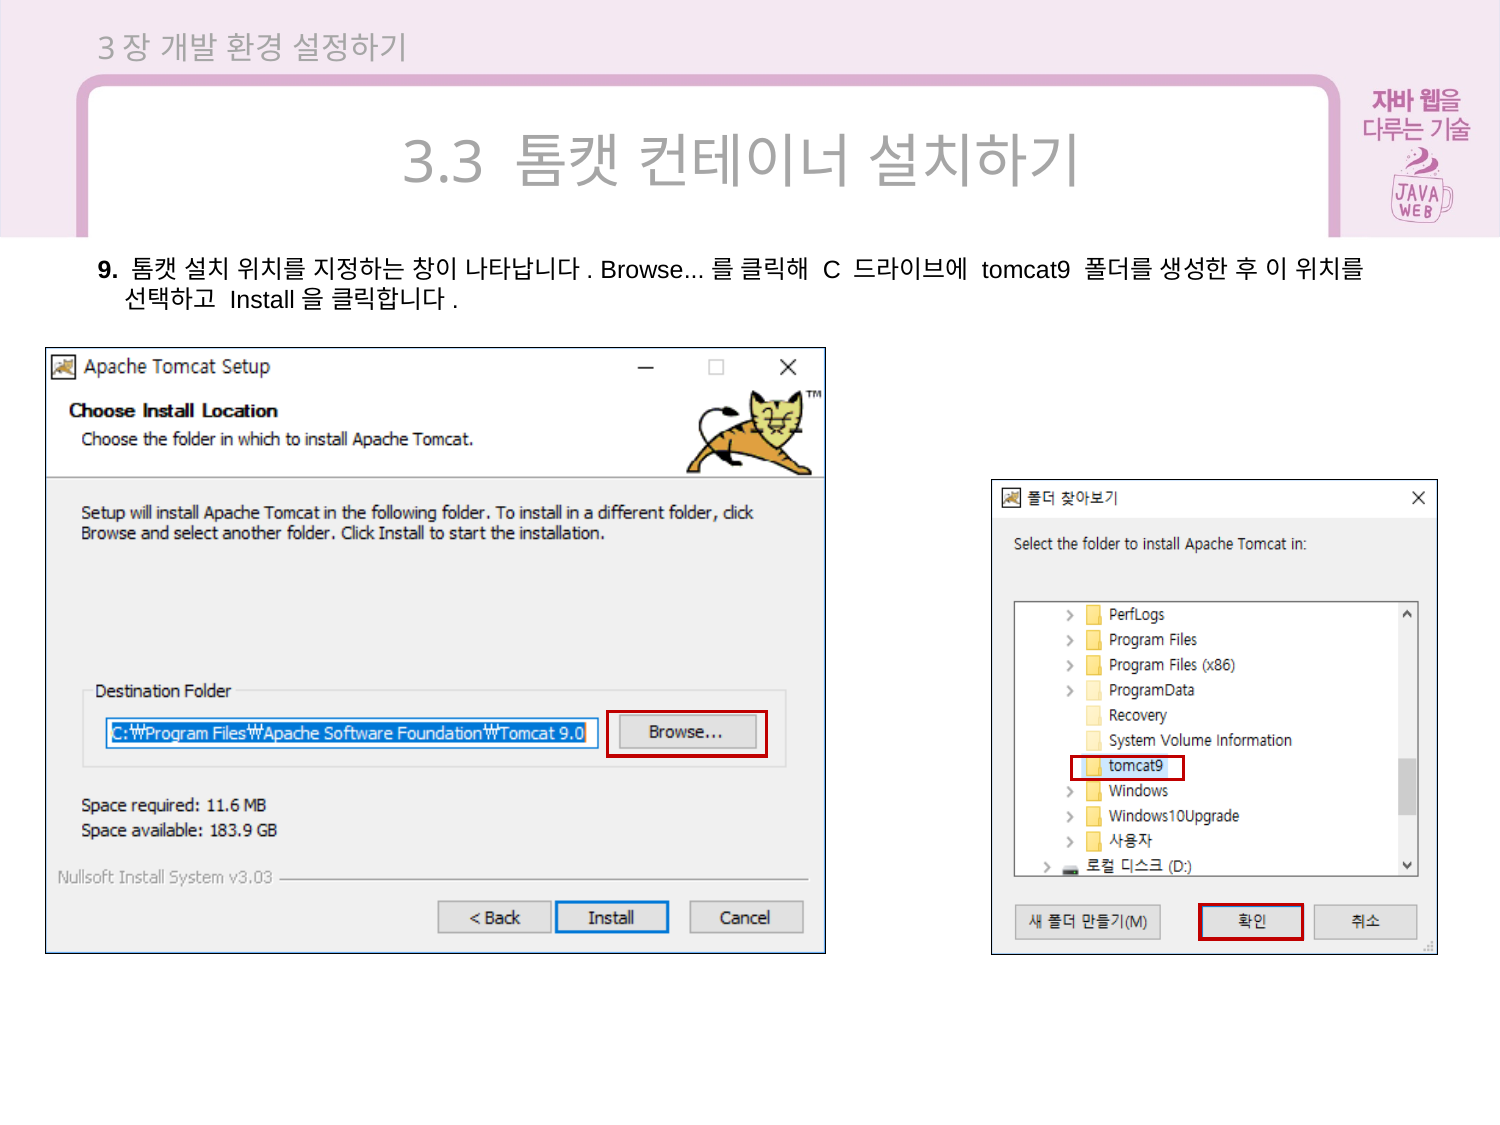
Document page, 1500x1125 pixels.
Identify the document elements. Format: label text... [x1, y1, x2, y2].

text_box 9. 톰캣 설치 위치를 지정하는 창이 나타납니다. Browse...를 클릭해 C 드라이브에 tomcat9 폴더를 생성한 후 이 위치를 선택하고 Install을 클릭합니다. [82, 246, 1452, 321]
picture [0, 0, 1500, 1125]
text_box 3장 개발 환경 설정하기 [82, 0, 1133, 74]
text_box 3.3 톰캣 컨테이너 설치하기 [217, 117, 1268, 202]
